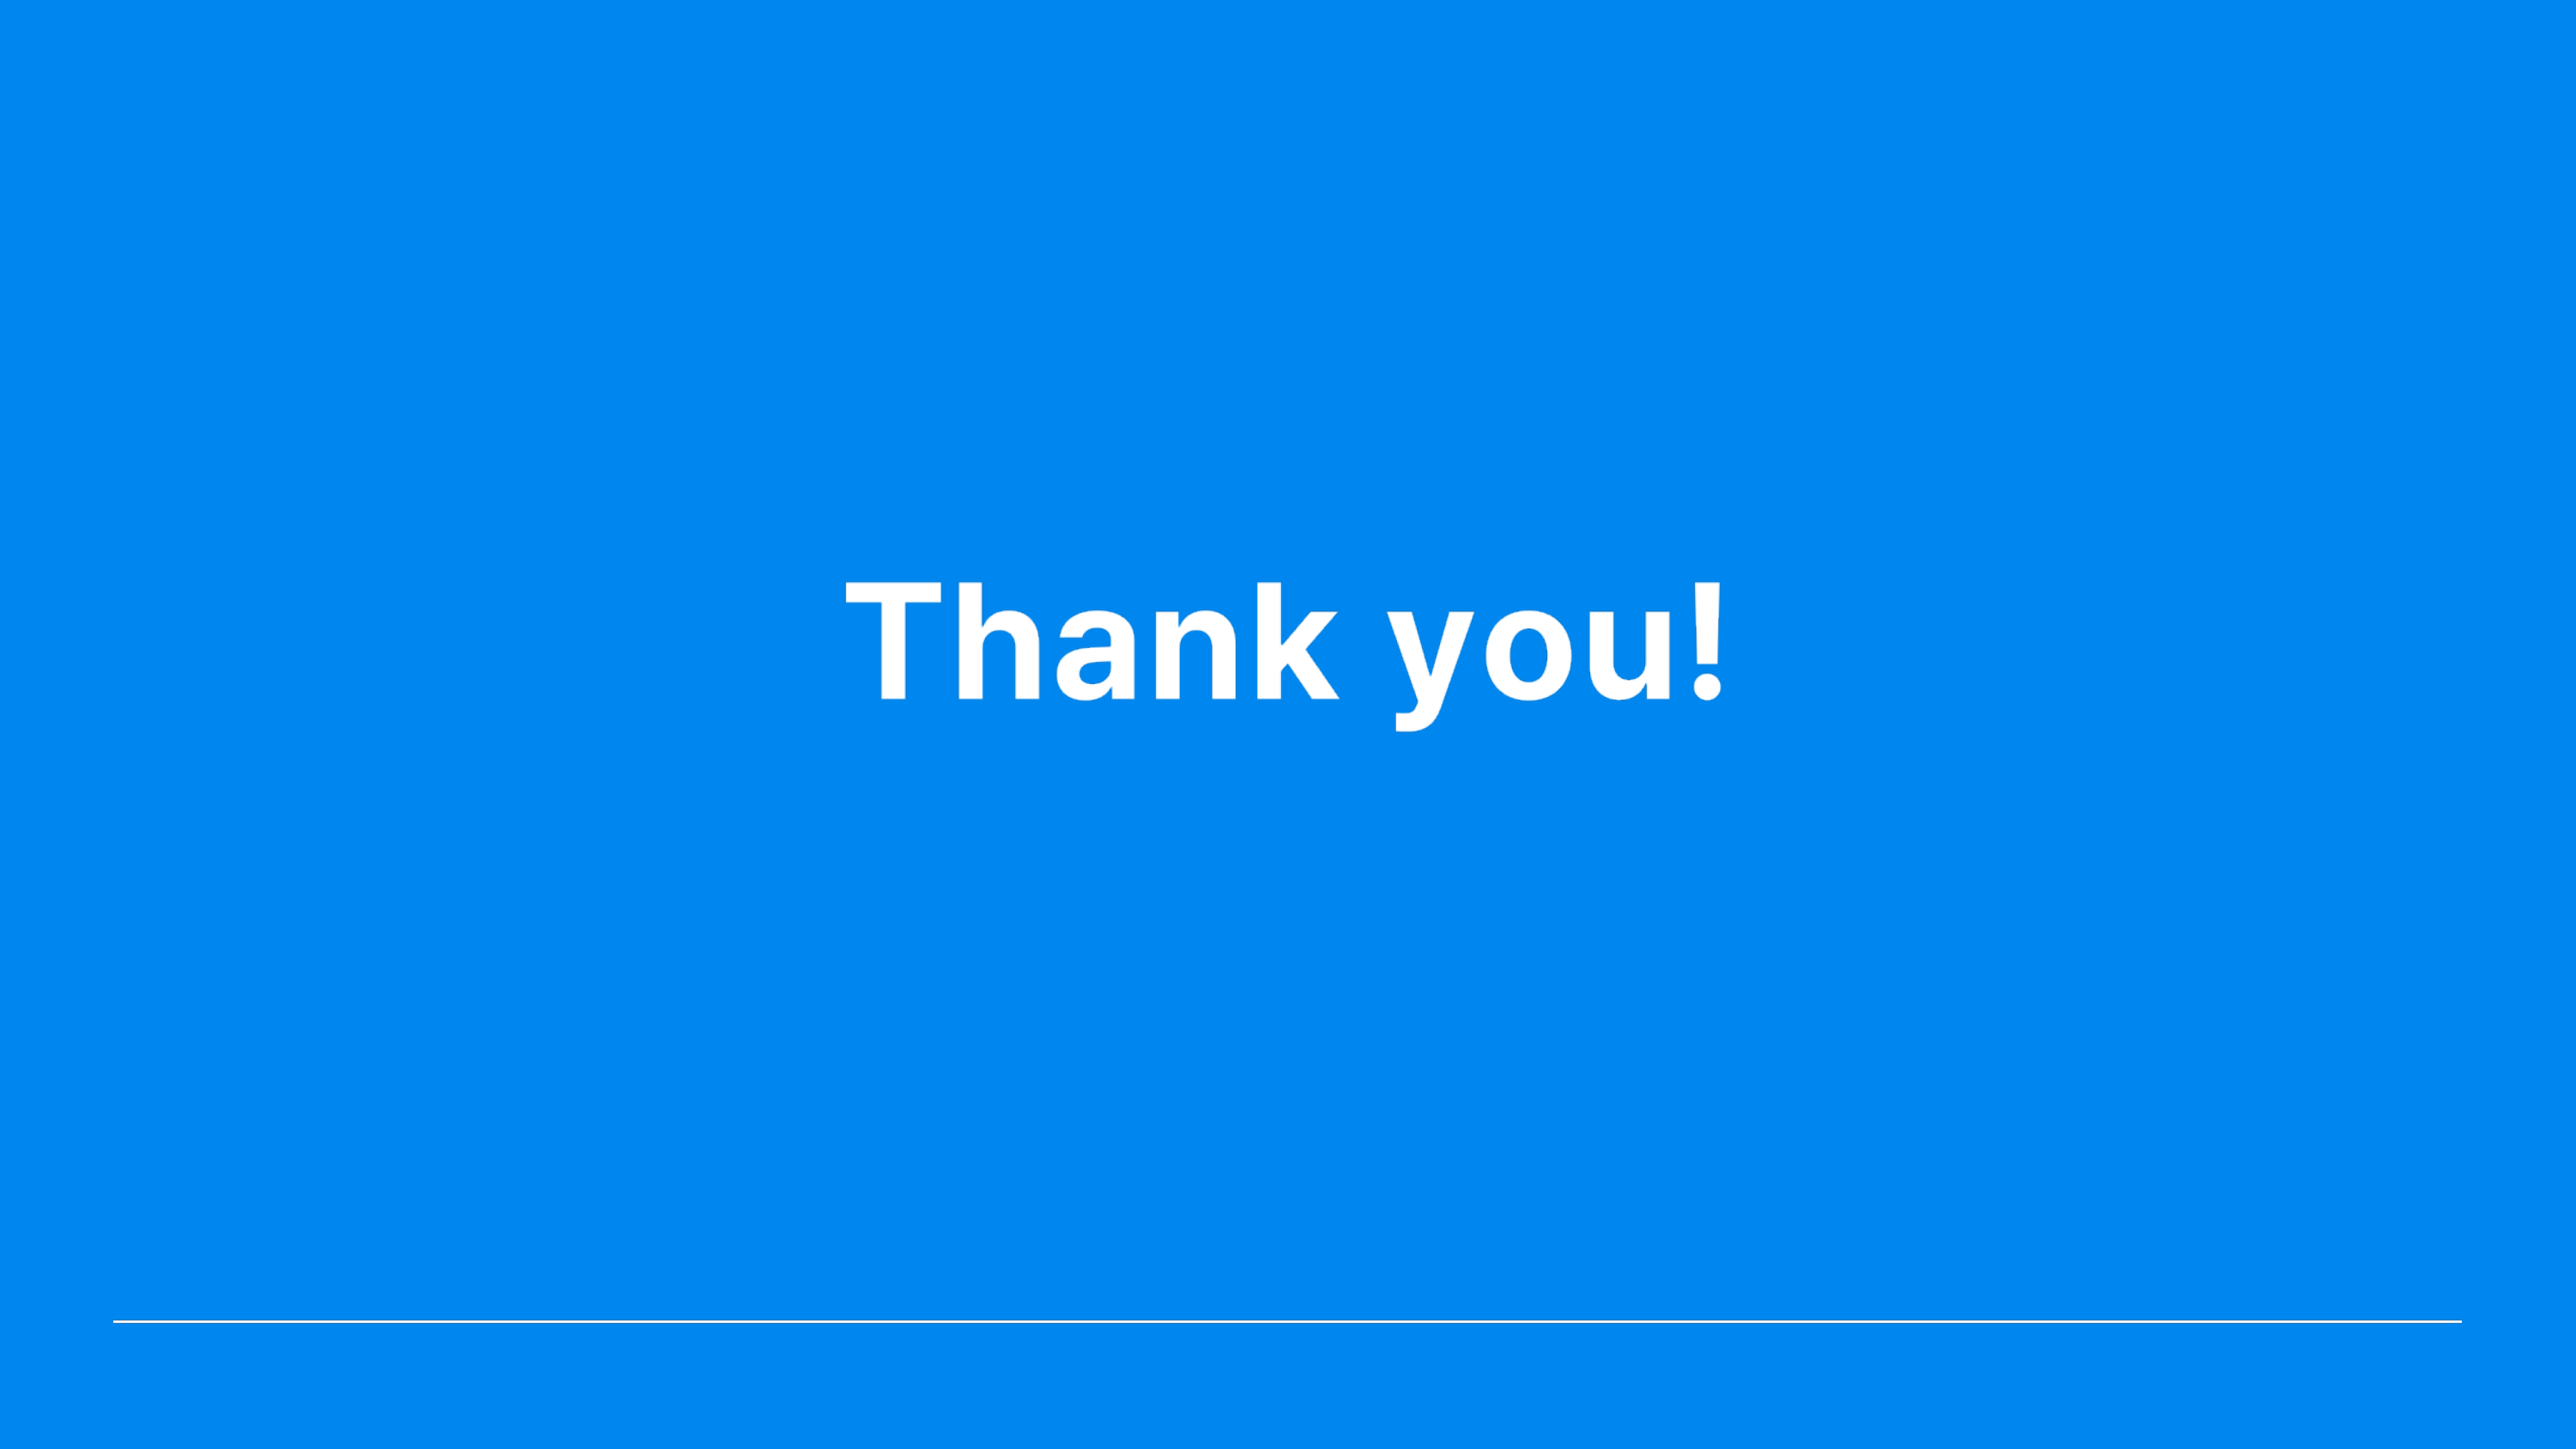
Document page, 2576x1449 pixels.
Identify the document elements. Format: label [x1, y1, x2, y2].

picture [659, 501, 1795, 808]
text_box [113, 1316, 2462, 1328]
